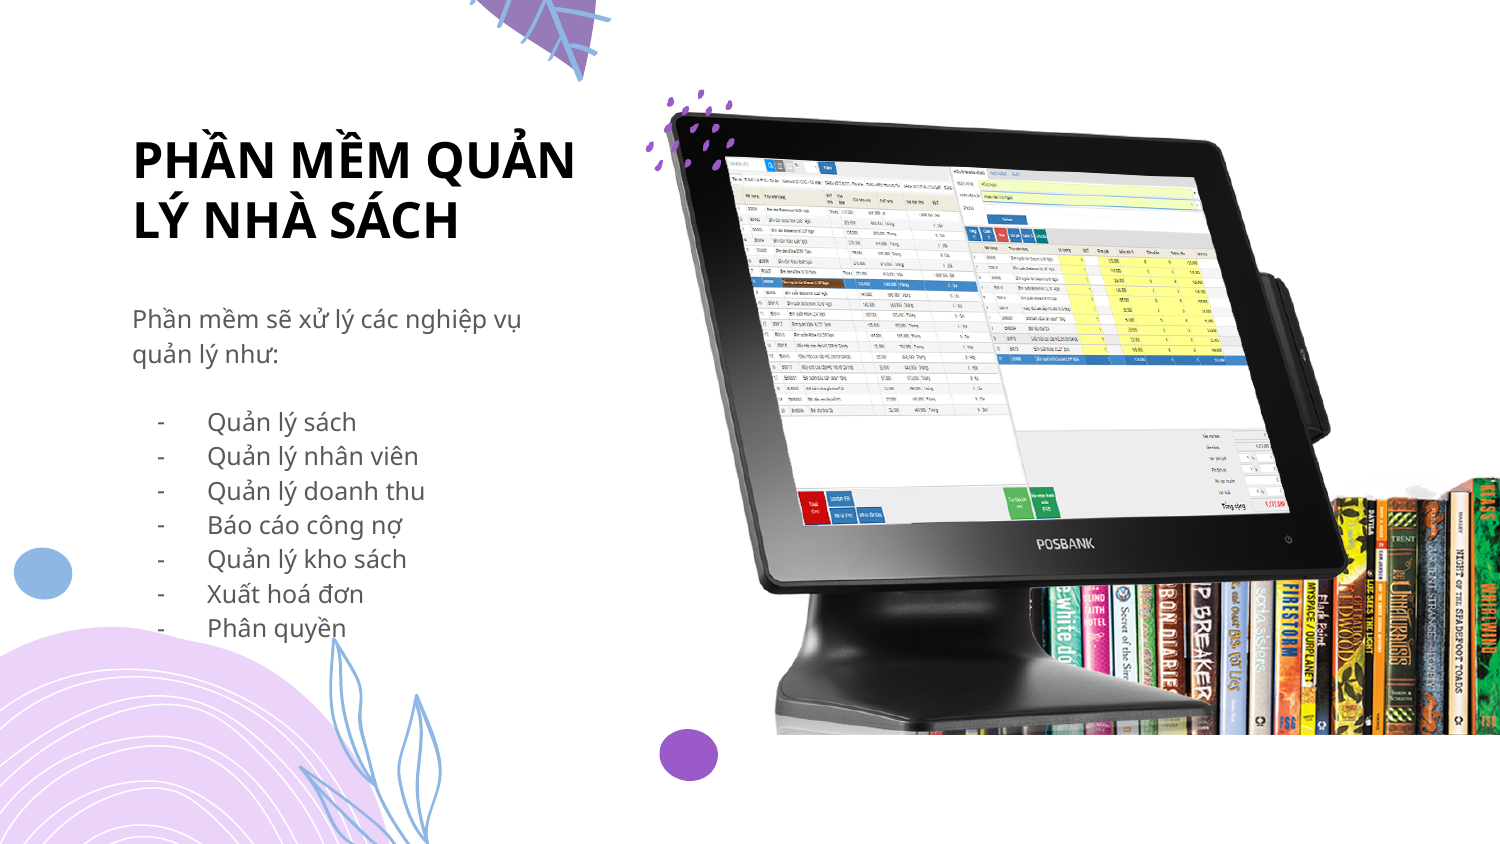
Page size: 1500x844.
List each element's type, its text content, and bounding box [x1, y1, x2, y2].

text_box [644, 89, 735, 172]
list Phần mềm sẽ xử lý các nghiệp vụ quản lý như: Quản lý sách Quản lý nhân viên Quản lý doanh thu Báo cáo công nợ Quản lý kho sách Xuất hoá đơn Phân quyền [117, 284, 578, 696]
title PHẦN MỀM QUẢN LÝ NHÀ SÁCH [117, 89, 627, 265]
picture [654, 0, 1500, 844]
